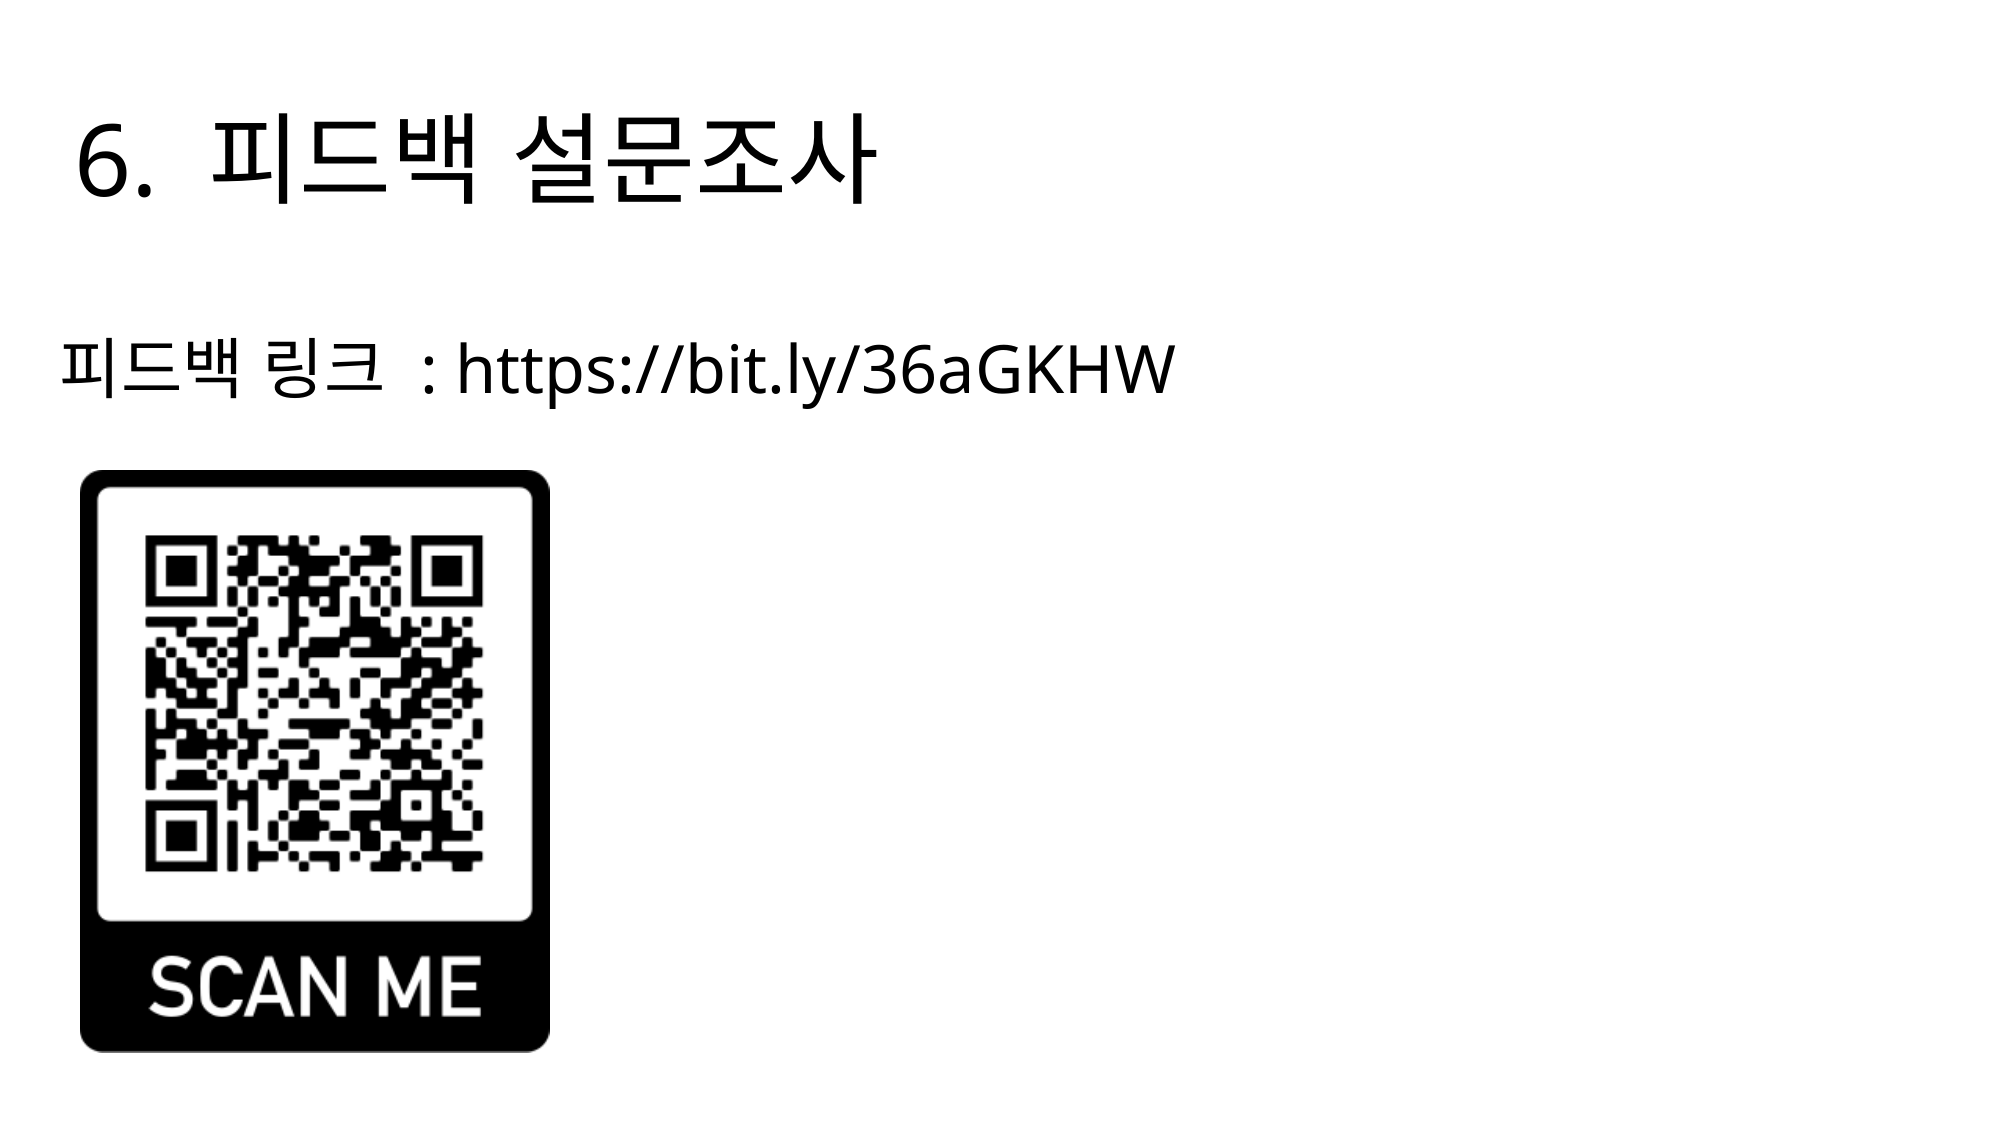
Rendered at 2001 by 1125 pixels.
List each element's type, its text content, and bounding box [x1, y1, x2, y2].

text_box 6. 피드백 설문조사 [59, 88, 895, 224]
picture [80, 470, 550, 1053]
text_box 피드백 링크 : https://bit.ly/36aGKHW [44, 279, 1951, 415]
